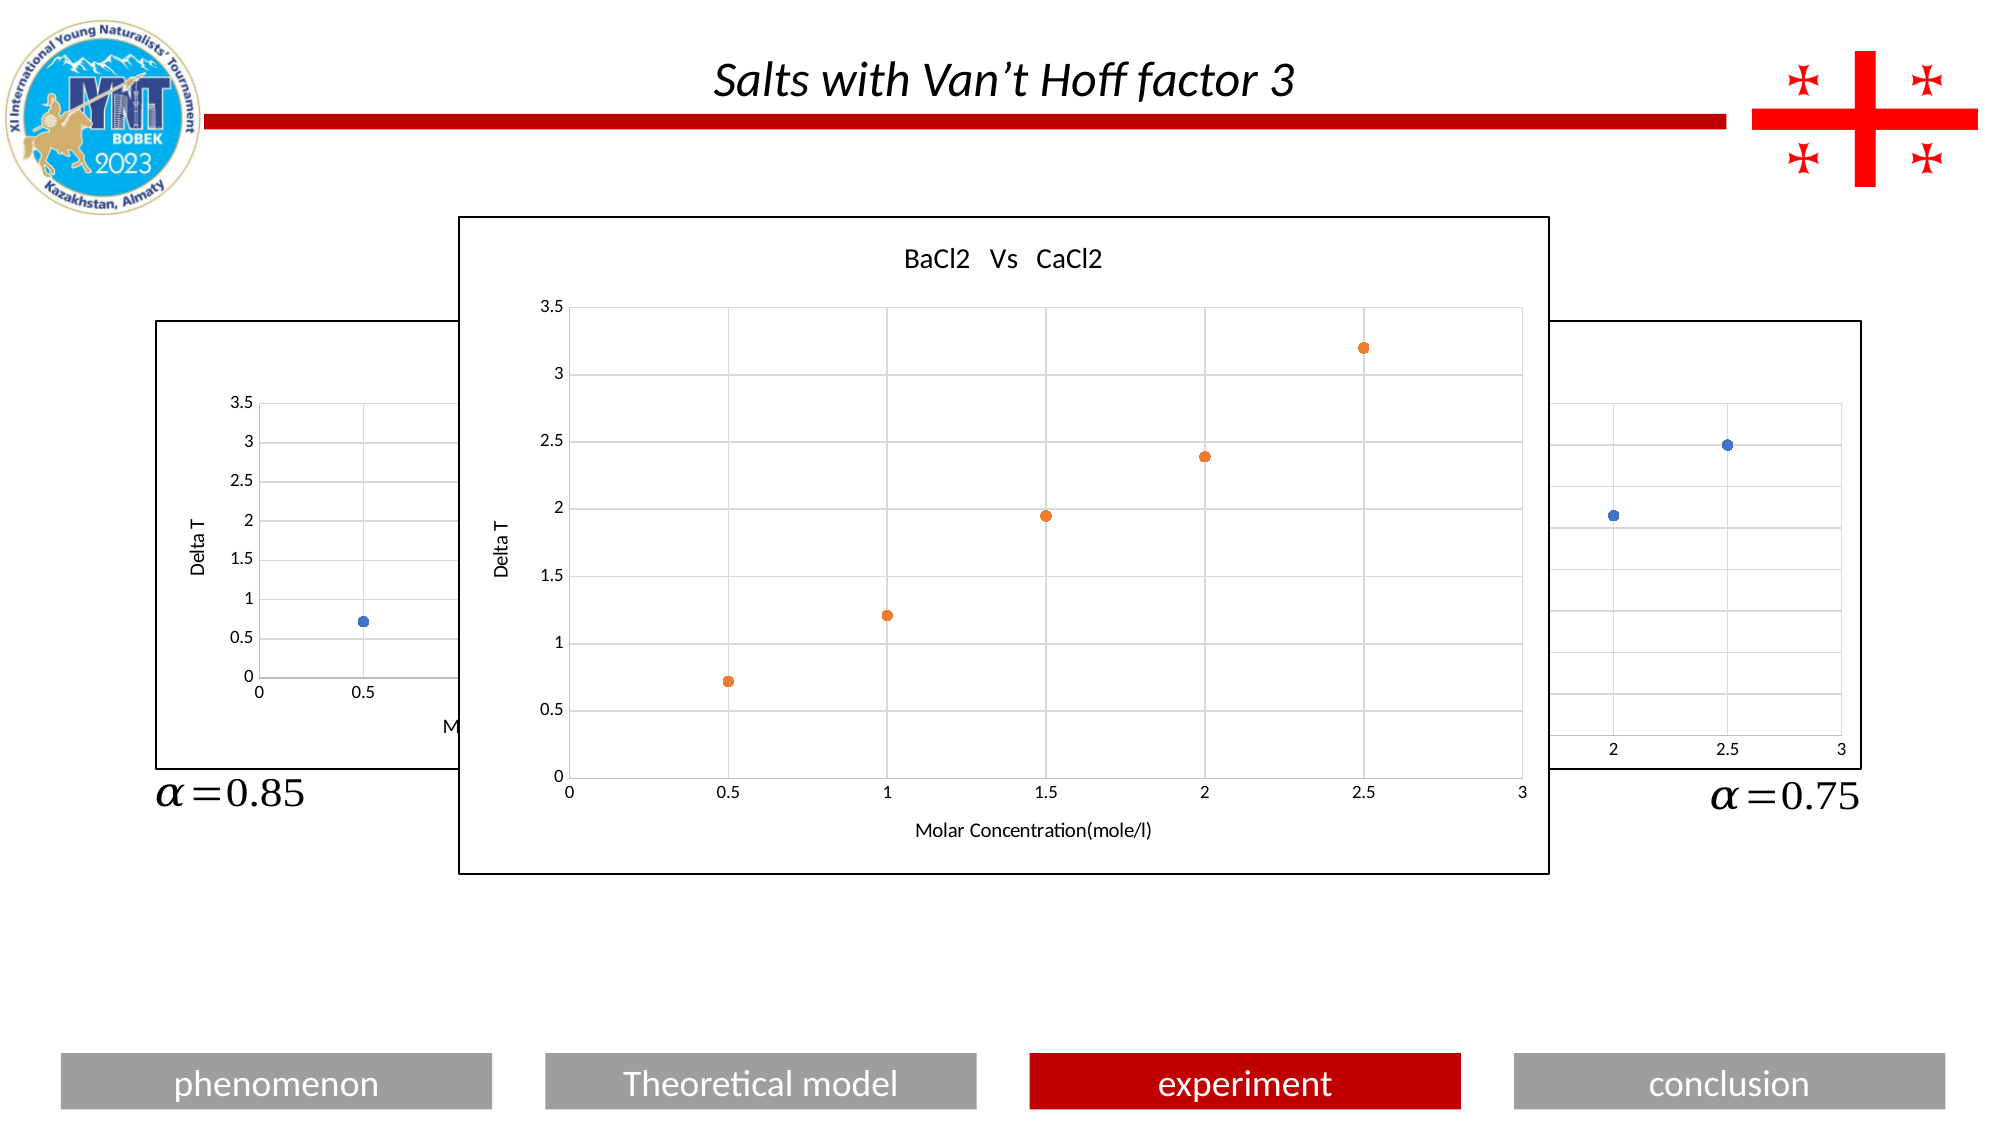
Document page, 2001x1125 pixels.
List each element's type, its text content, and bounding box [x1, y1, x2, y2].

picture [1752, 51, 1978, 187]
text_box Salts with Van’t Hoff factor 3 [602, 39, 1407, 115]
picture [0, 17, 204, 218]
chart [154, 215, 1863, 875]
slide_number 13 [1412, 1042, 1863, 1103]
